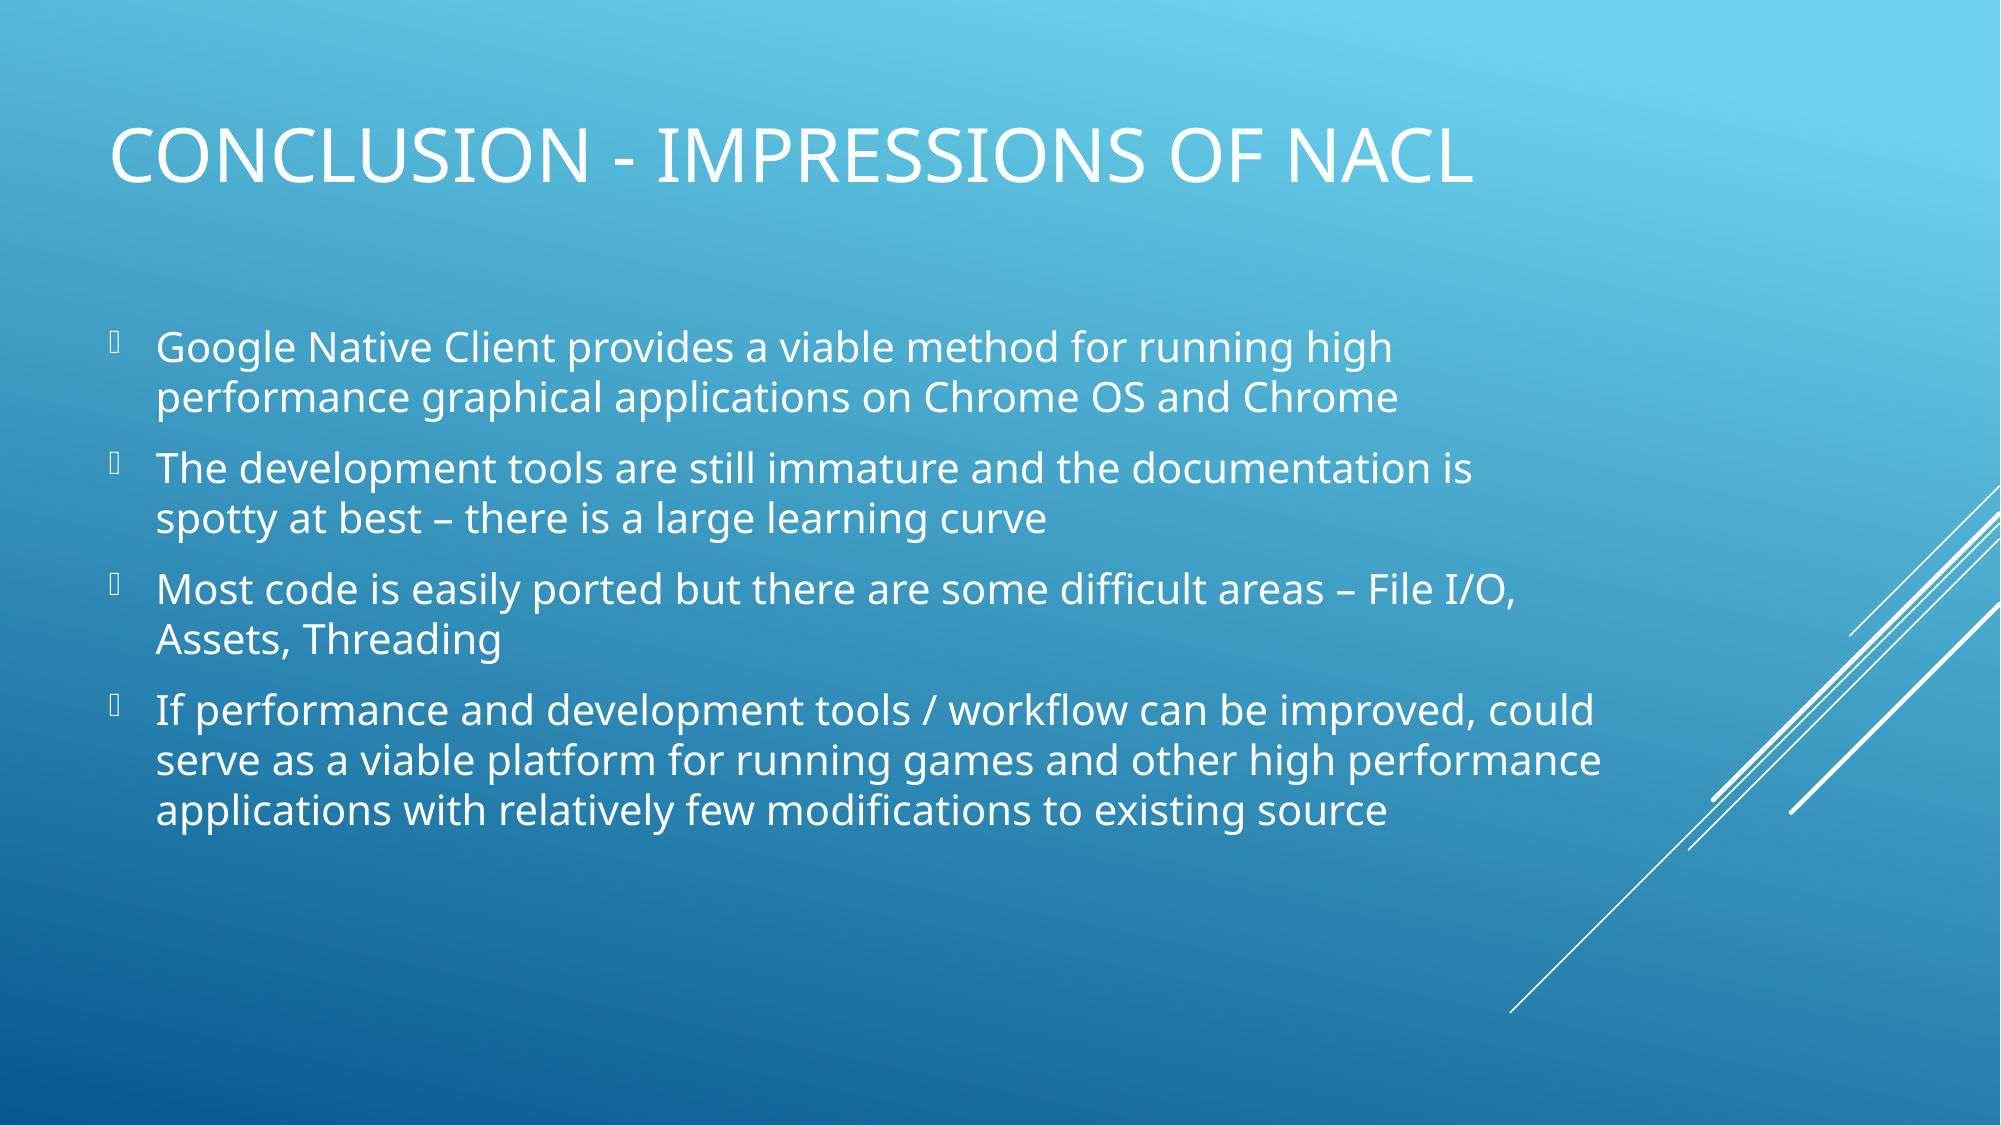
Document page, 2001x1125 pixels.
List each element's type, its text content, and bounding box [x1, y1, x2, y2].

title Conclusion - impressions of Nacl [93, 49, 1732, 256]
list Google Native Client provides a viable method for running high performance graphical applications on Chrome OS and Chrome The development tools are still immature and the documentation is spotty at best – there is a large learning curve Most code is easily ported but there are some difficult areas – File I/O, Assets, Threading If performance and development tools / workflow can be improved, could serve as a viable platform for running games and other high performance applications with relatively few modifications to existing source [93, 215, 1620, 940]
